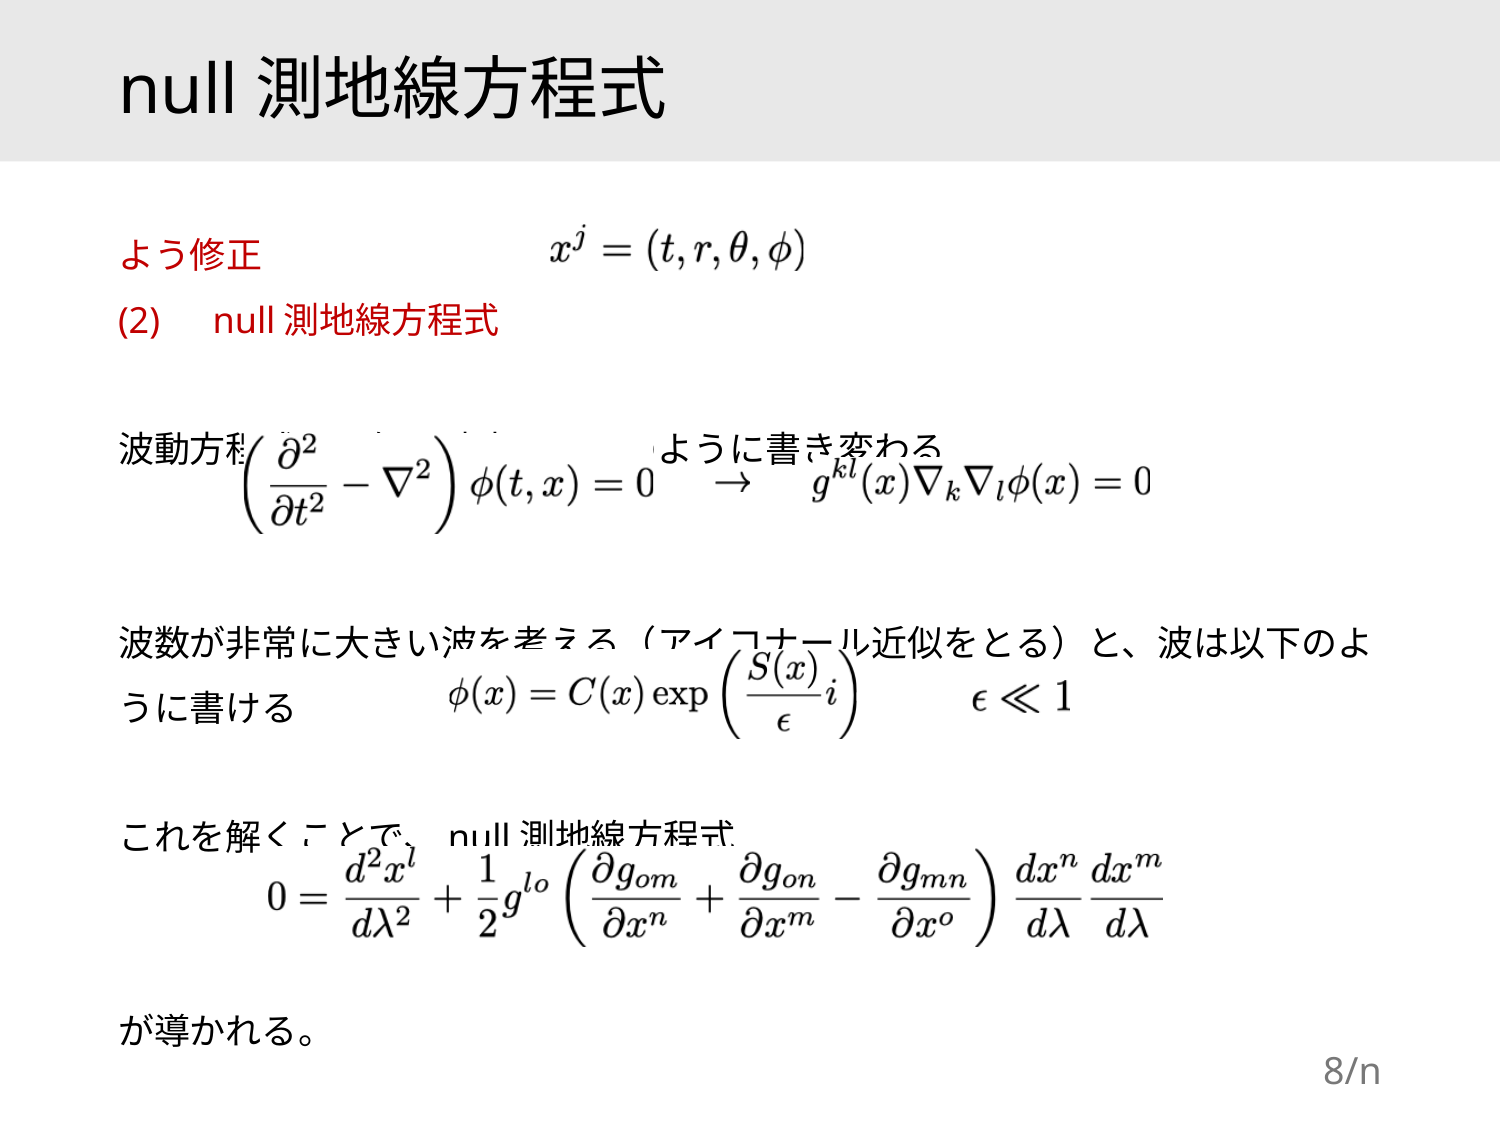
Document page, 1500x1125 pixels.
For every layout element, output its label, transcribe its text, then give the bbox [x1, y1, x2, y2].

picture [972, 679, 1071, 713]
picture [715, 470, 751, 493]
slide_number 8/n [1059, 1042, 1397, 1103]
list よう修正 (2) null測地線方程式 波動方程式は一般の時空で以下のように書き変わる 波数が非常に大きい波を考える（アイコナール近似をとる）と、波は以下のように書ける これを解くことで、null測地線方程式 が導かれる。 [103, 203, 1397, 1065]
picture [243, 432, 654, 534]
picture [449, 649, 858, 740]
text_box [0, 0, 1500, 163]
title null測地線方程式 [103, 11, 1397, 173]
picture [812, 456, 1151, 504]
picture [267, 845, 1164, 947]
picture [550, 223, 804, 272]
